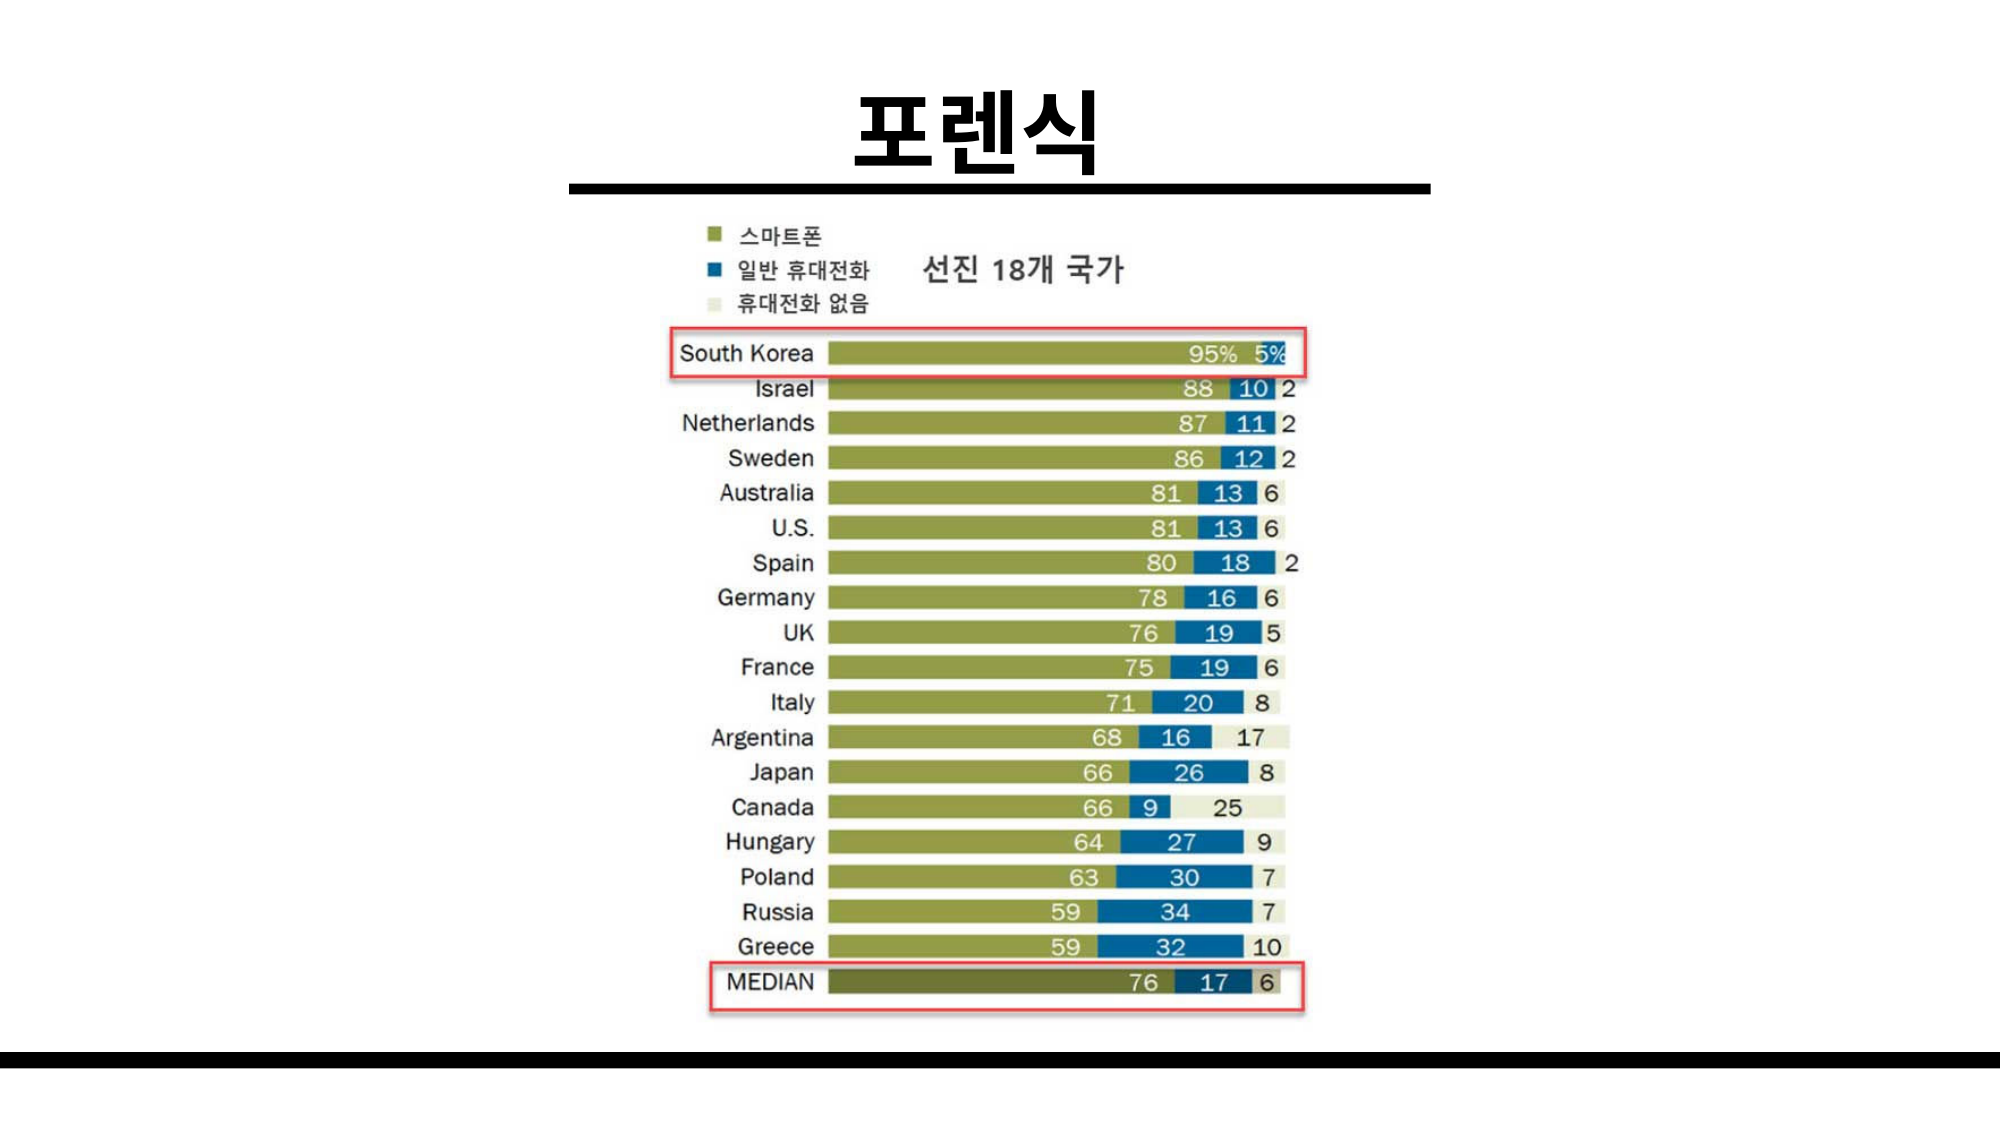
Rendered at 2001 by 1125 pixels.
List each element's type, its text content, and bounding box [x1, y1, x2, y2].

picture [660, 207, 1340, 1039]
text_box 포렌식 [836, 68, 1120, 193]
text_box [0, 1051, 2000, 1069]
text_box [568, 183, 1432, 195]
